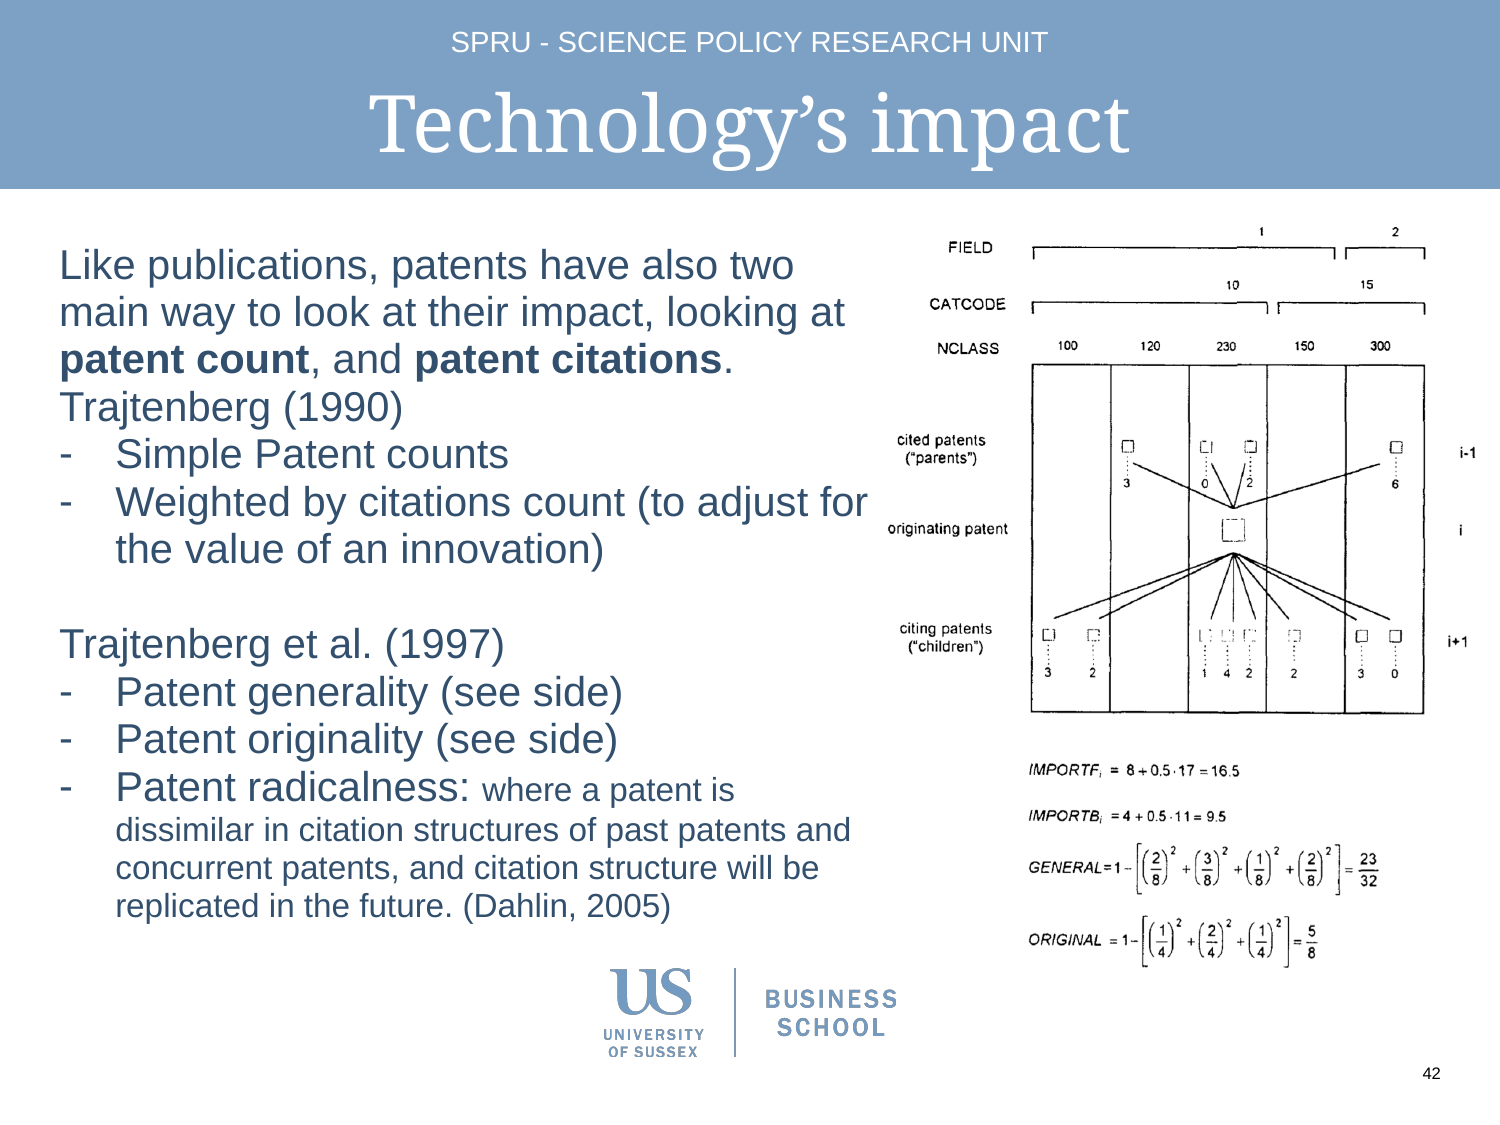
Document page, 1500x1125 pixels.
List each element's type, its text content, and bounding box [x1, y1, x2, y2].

list Like publications, patents have also two main way to look at their impact, looking at patent count, and patent citations. Trajtenberg (1990) Simple Patent counts Weighted by citations count (to adjust for the value of an innovation) Trajtenberg et al. (1997) Patent generality (see side) Patent originality (see side) Patent radicalness: where a patent is dissimilar in citation structures of past patents and concurrent patents, and citation structure will be replicated in the future. (Dahlin, 2005) [59, 241, 868, 953]
picture [604, 220, 1486, 1057]
title Technology’s impact [59, 68, 1441, 185]
